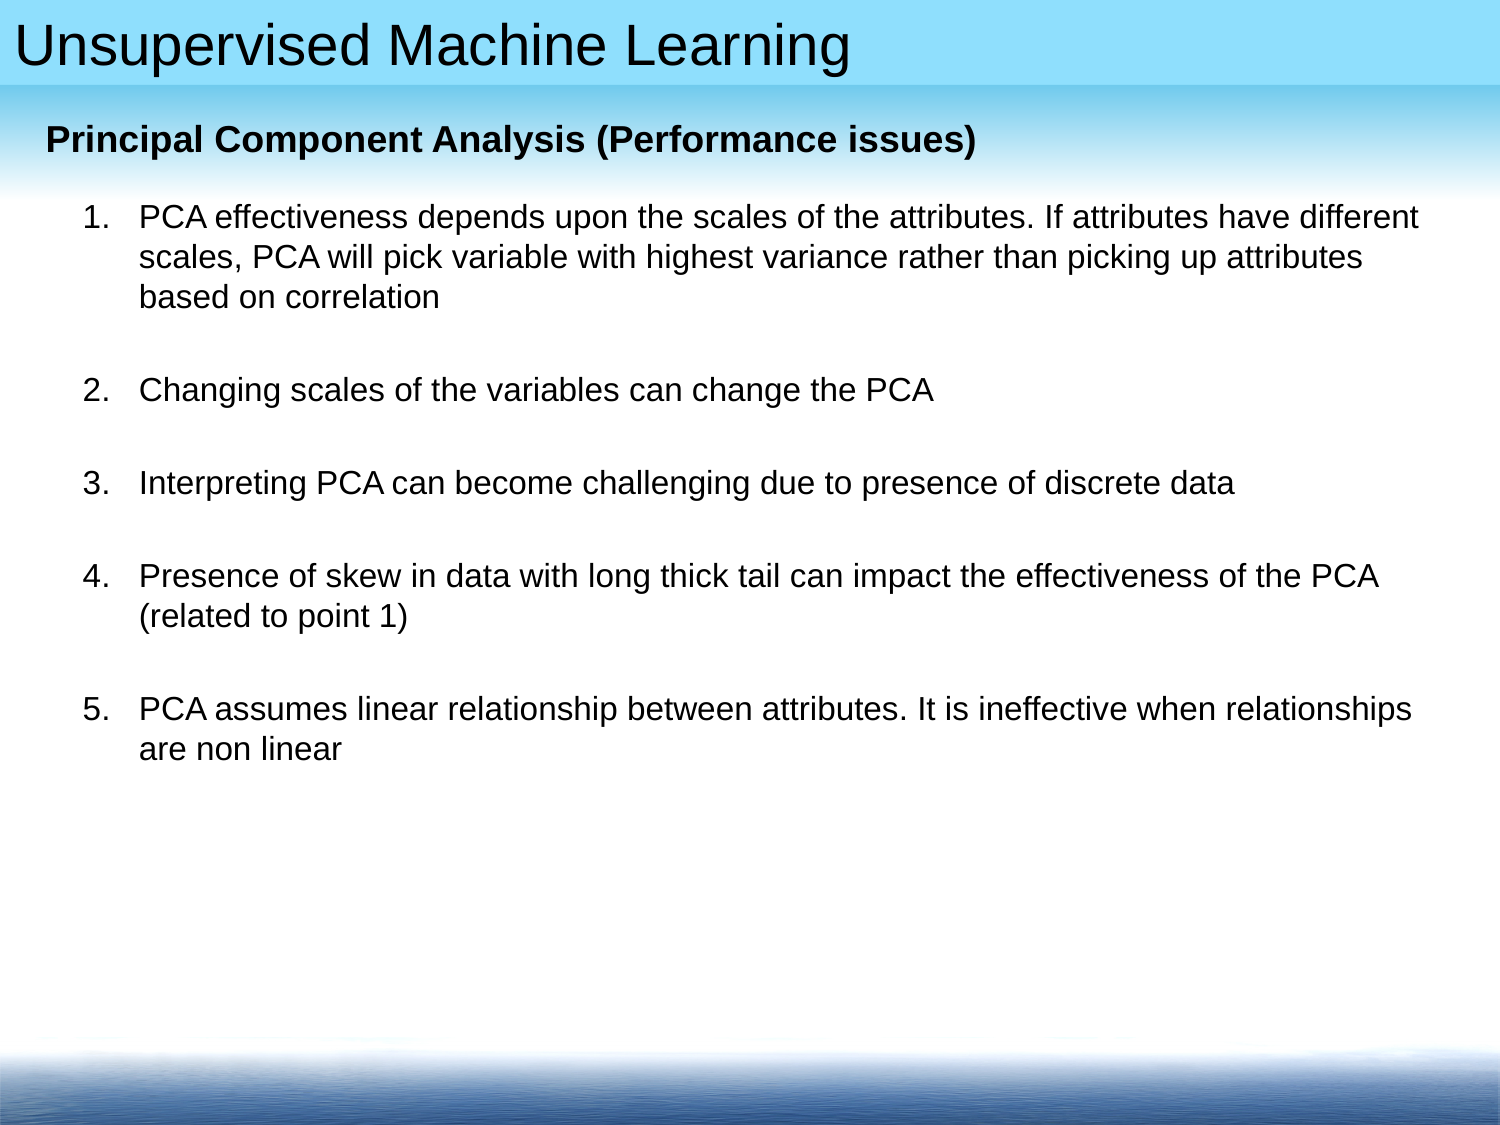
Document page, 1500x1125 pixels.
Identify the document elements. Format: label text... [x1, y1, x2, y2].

picture [0, 1037, 1500, 1125]
list PCA effectiveness depends upon the scales of the attributes. If attributes have different scales, PCA will pick variable with highest variance rather than picking up attributes based on correlation Changing scales of the variables can change the PCA Interpreting PCA can become challenging due to presence of discrete data Presence of skew in data with long thick tail can impact the effectiveness of the PCA (related to point 1) PCA assumes linear relationship between attributes. It is ineffective when relationships are non linear [67, 187, 1438, 868]
title Principal Component Analysis (Performance issues) [30, 107, 1413, 175]
